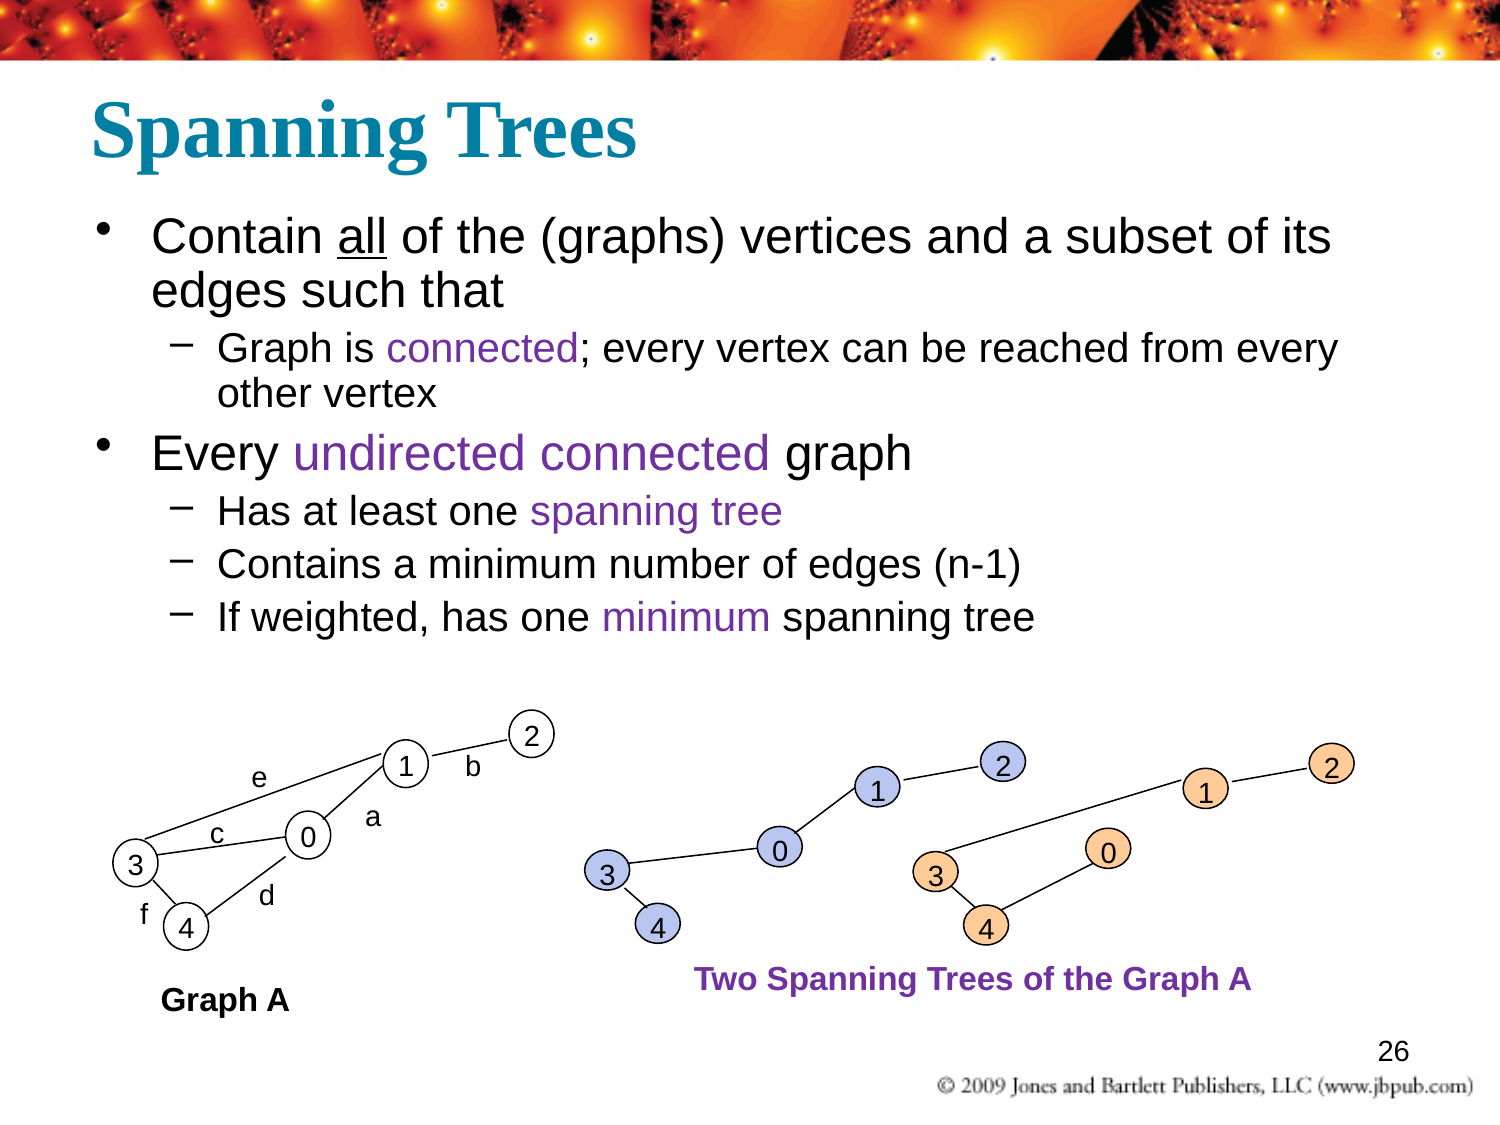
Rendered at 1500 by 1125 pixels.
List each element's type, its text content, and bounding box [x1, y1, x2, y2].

title Spanning Trees [74, 44, 1426, 204]
text_box Graph A [124, 970, 335, 1027]
text_box 0 [1085, 828, 1131, 869]
text_box Two Spanning Trees of the Graph A [607, 950, 1340, 1006]
slide_number 26 [1074, 1024, 1426, 1103]
picture [0, 0, 1500, 1125]
text_box [154, 756, 1265, 1026]
text_box 2 [1309, 743, 1355, 784]
list Contain all of the (graphs) vertices and a subset of its edges such that Graph is connected; every vertex can be reached from every other vertex Every undirected connected graph Has at least one spanning tree Contains a minimum number of edges (n-1) If weighted, has one minimum spanning tree [79, 202, 1431, 677]
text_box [112, 709, 555, 952]
text_box 1 [1183, 768, 1229, 809]
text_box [584, 741, 1026, 944]
